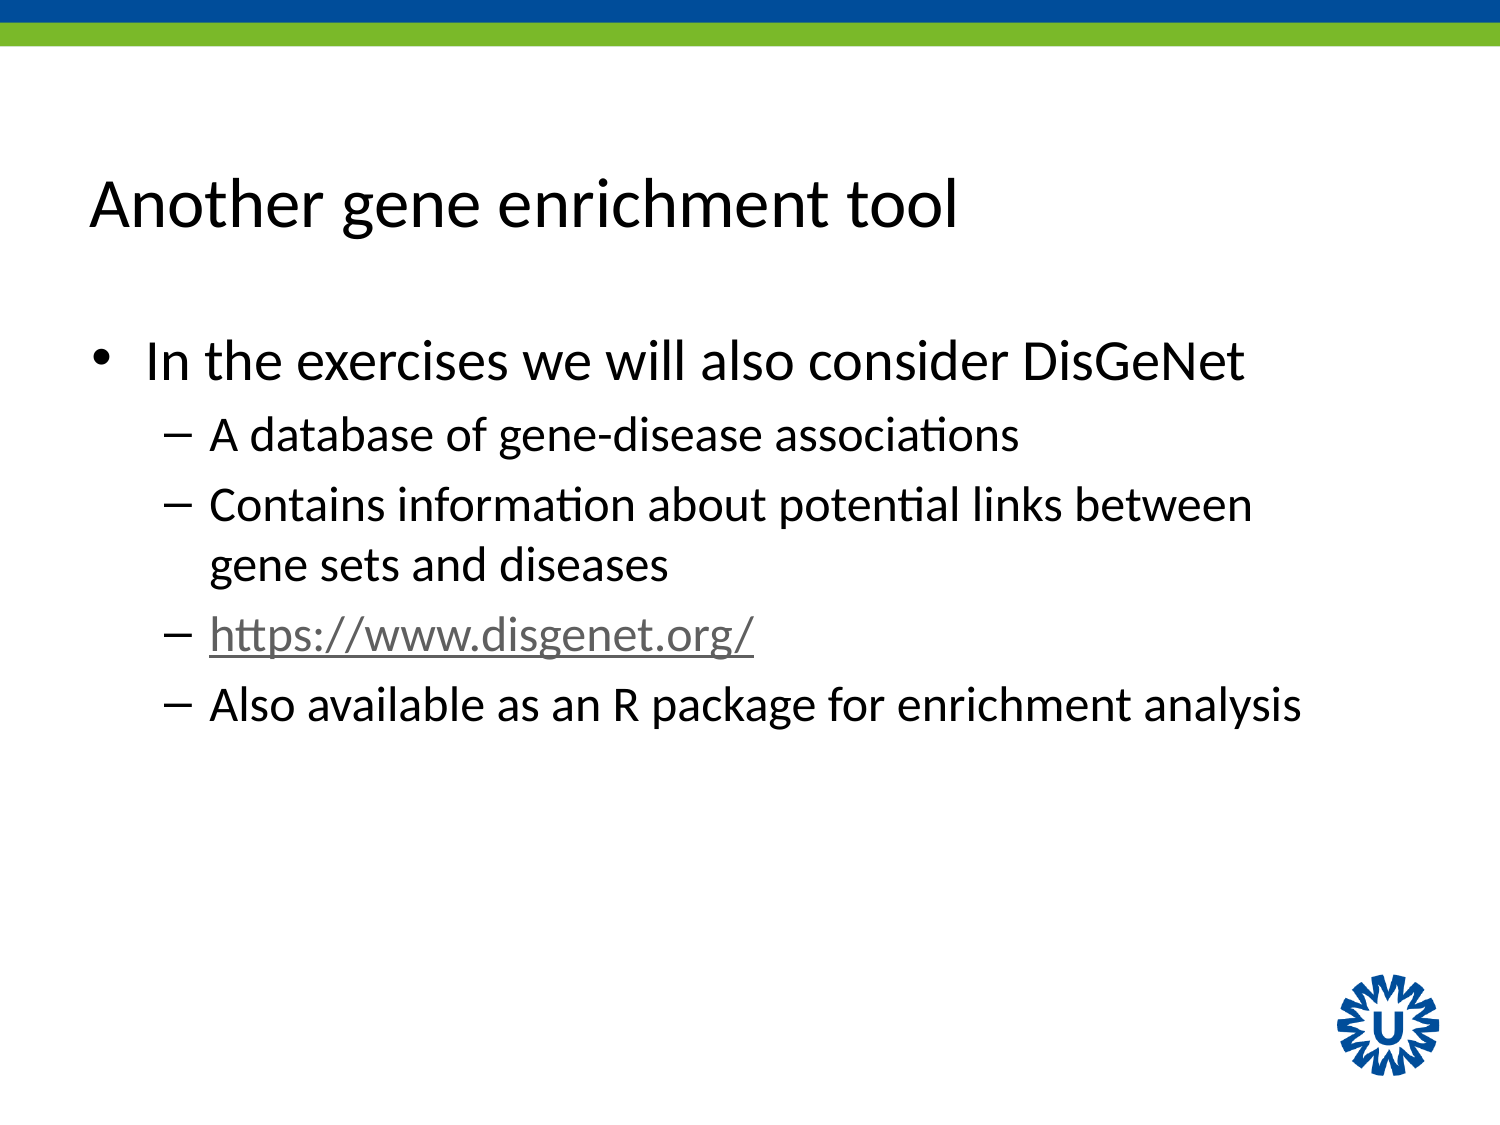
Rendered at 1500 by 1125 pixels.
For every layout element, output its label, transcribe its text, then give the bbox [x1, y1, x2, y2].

picture [0, 0, 1500, 1125]
list In the exercises we will also consider DisGeNet A database of gene-disease associations Contains information about potential links between gene sets and diseases https://www.disgenet.org/ Also available as an R package for enrichment analysis [76, 314, 1329, 1071]
title Another gene enrichment tool [75, 149, 1425, 268]
